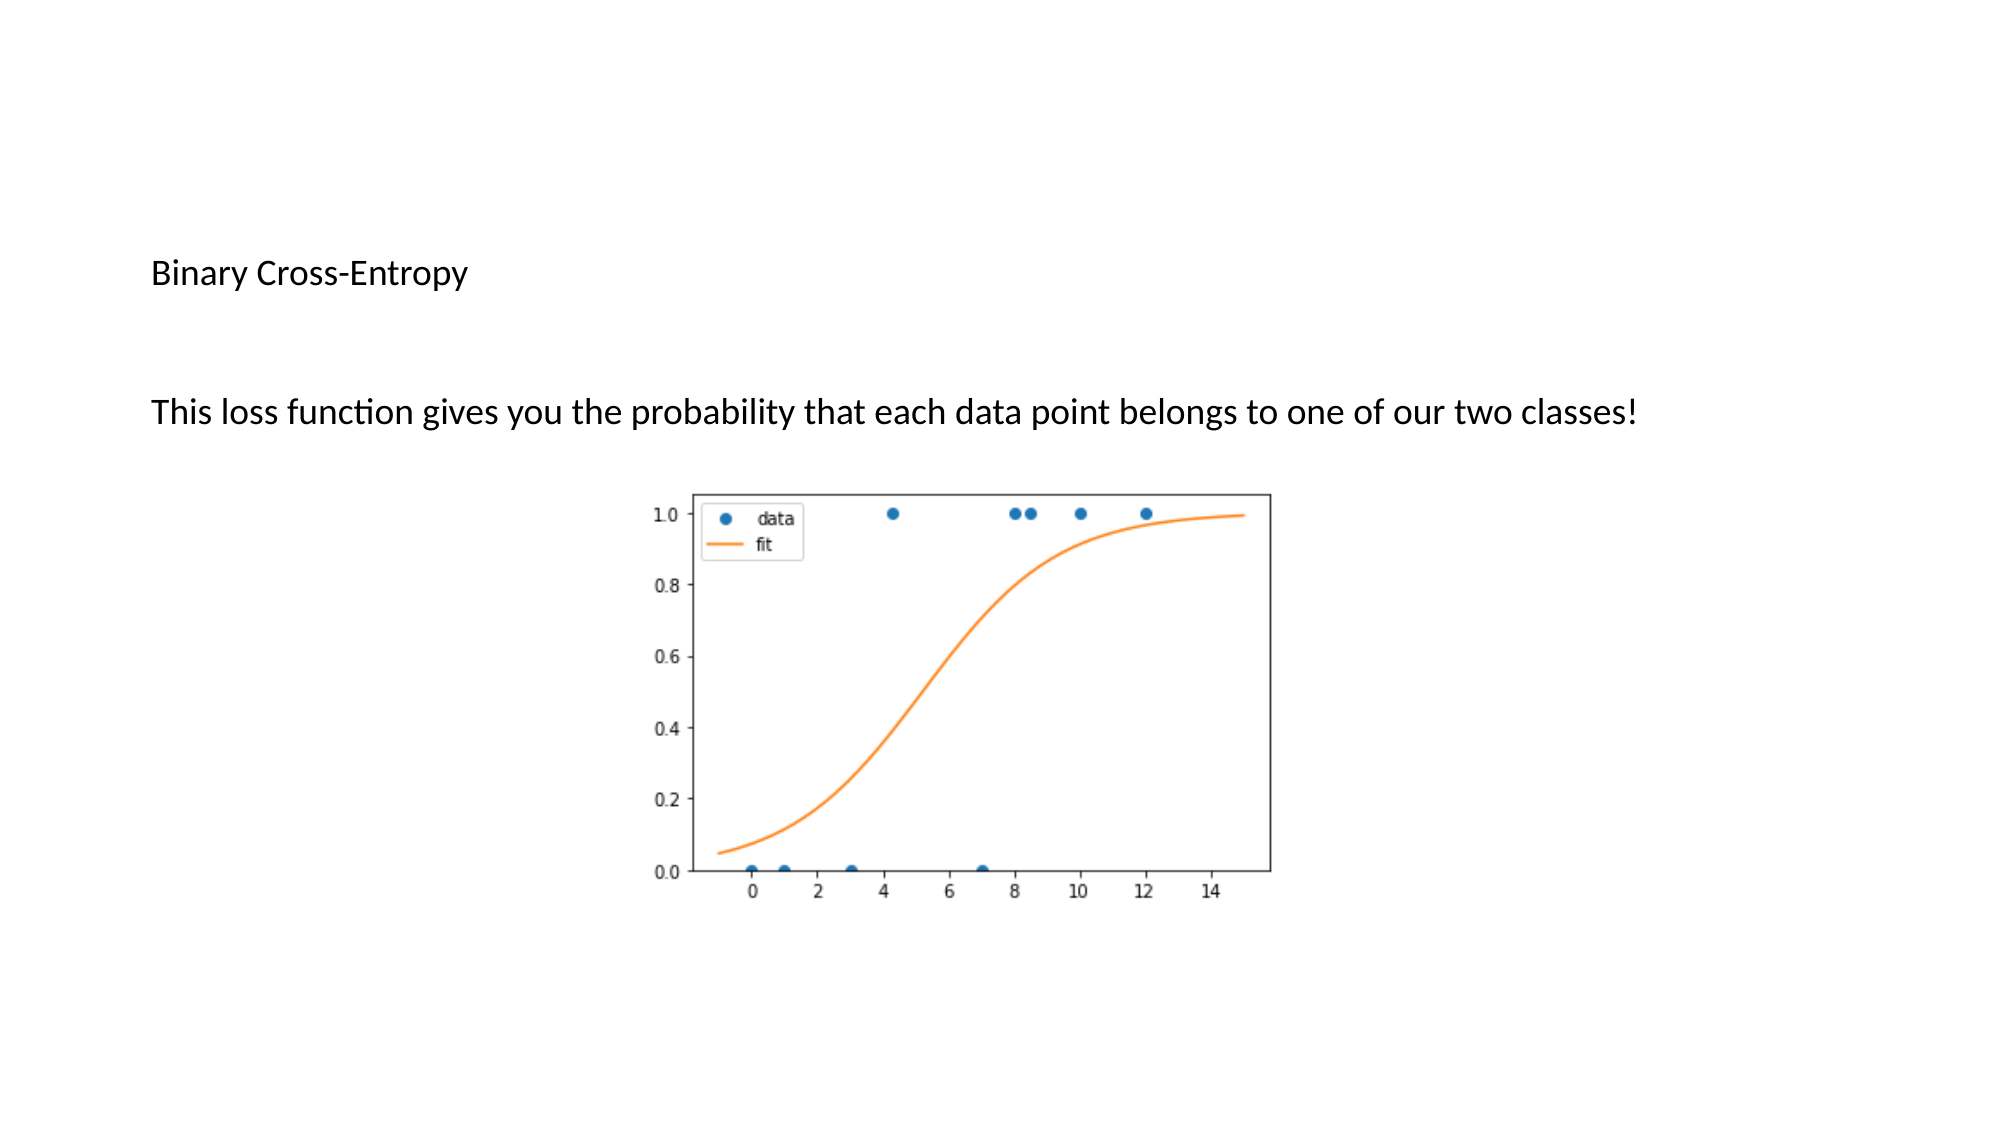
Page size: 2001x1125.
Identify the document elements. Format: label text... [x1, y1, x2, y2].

picture [641, 484, 1282, 912]
text_box This loss function gives you the probability that each data point belongs to one of our two classes! [136, 379, 1761, 440]
